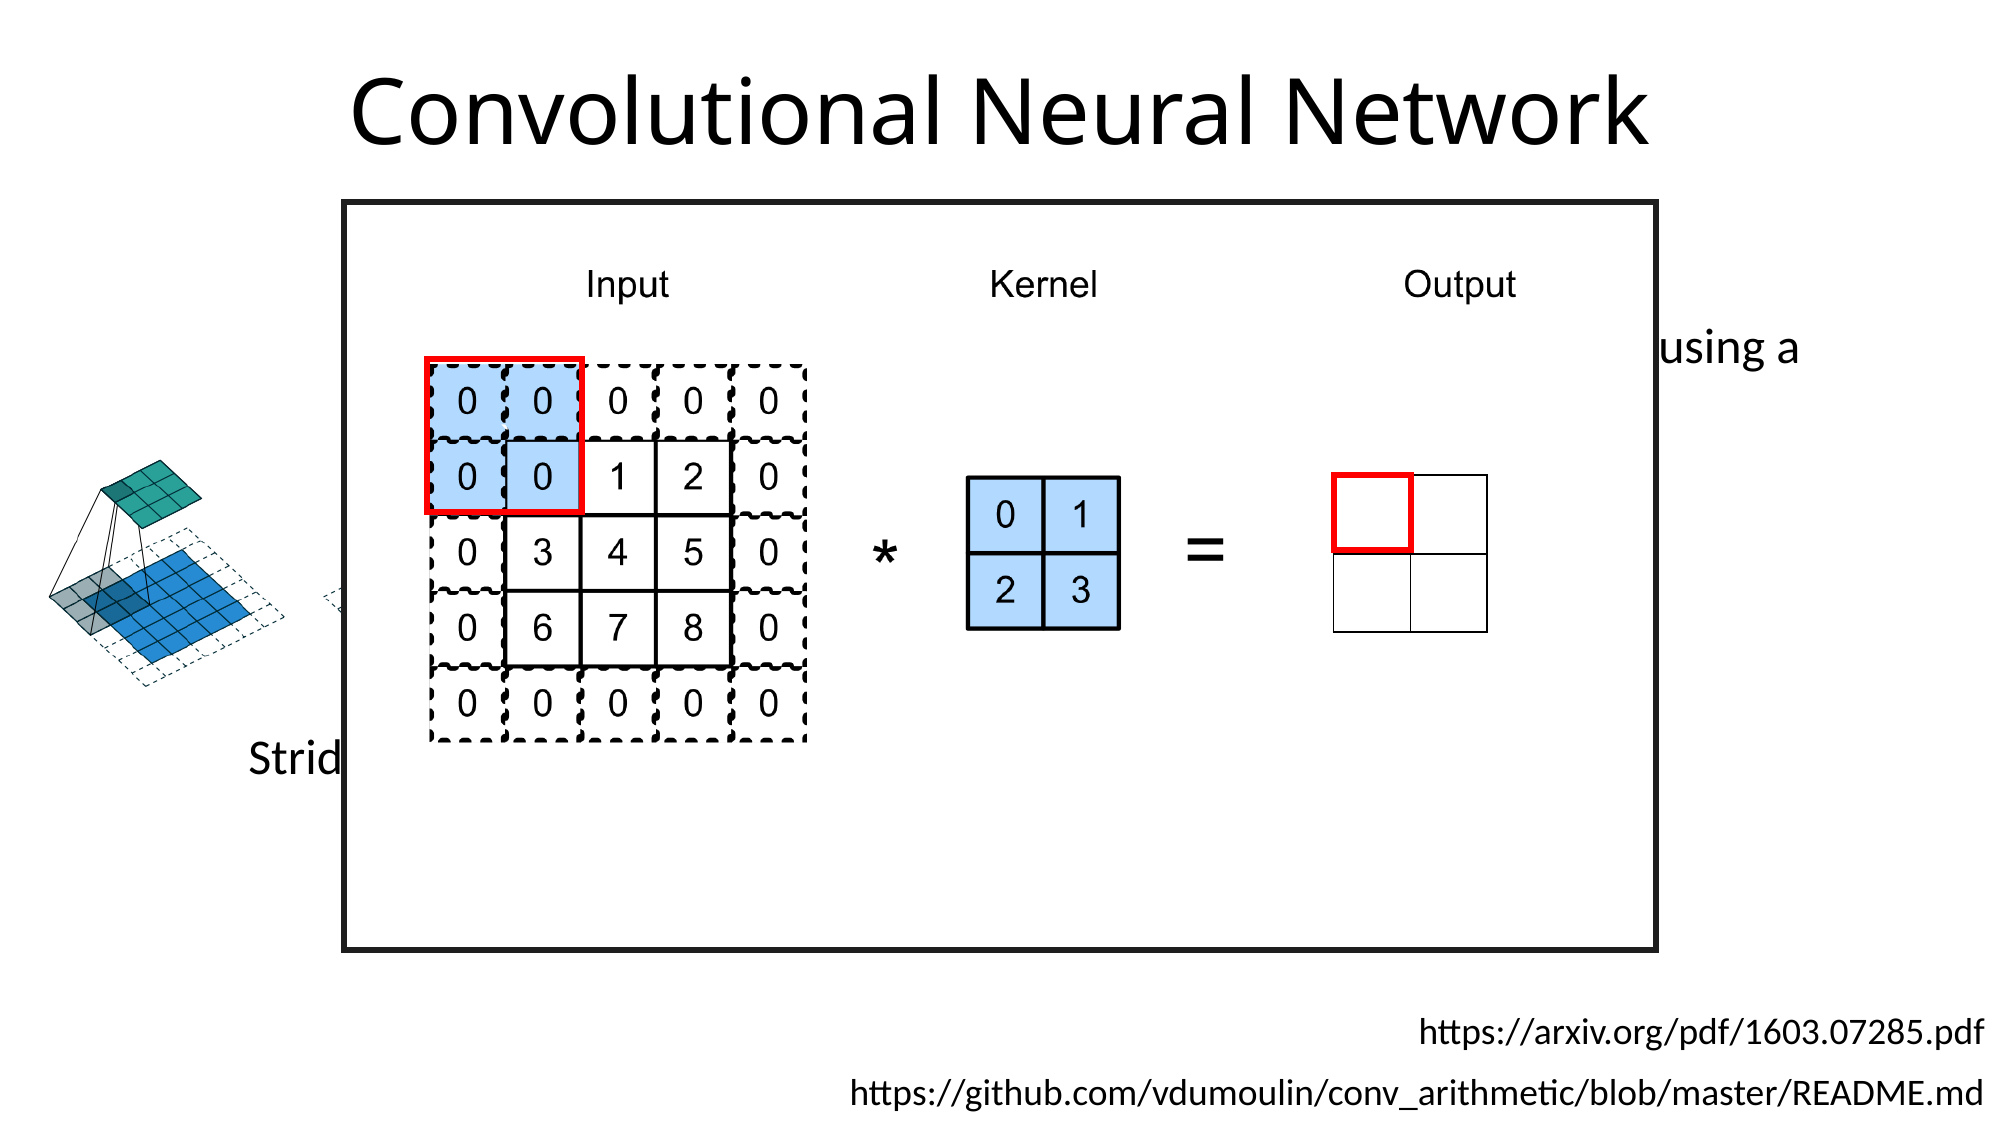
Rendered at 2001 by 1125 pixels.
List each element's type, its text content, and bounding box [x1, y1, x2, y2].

text_box https://arxiv.org/pdf/1603.07285.pdf [995, 1000, 2000, 1060]
text_box Stride: Apply the kernel using a step size. [1657, 306, 1906, 442]
text_box https://github.com/vdumoulin/conv_arithmetic/blob/master/README.md [774, 1060, 2000, 1121]
table_cell [1411, 555, 1486, 631]
text_box ` [1333, 474, 1412, 551]
title Convolutional Neural Network [137, 5, 1863, 224]
text_box [343, 201, 1657, 951]
picture [22, 242, 1258, 746]
picture [1367, 242, 1600, 335]
text_box Stride: 2, Padding: 1, no Dilation [71, 716, 343, 792]
table_cell [1334, 555, 1410, 631]
table_header [1411, 476, 1486, 553]
